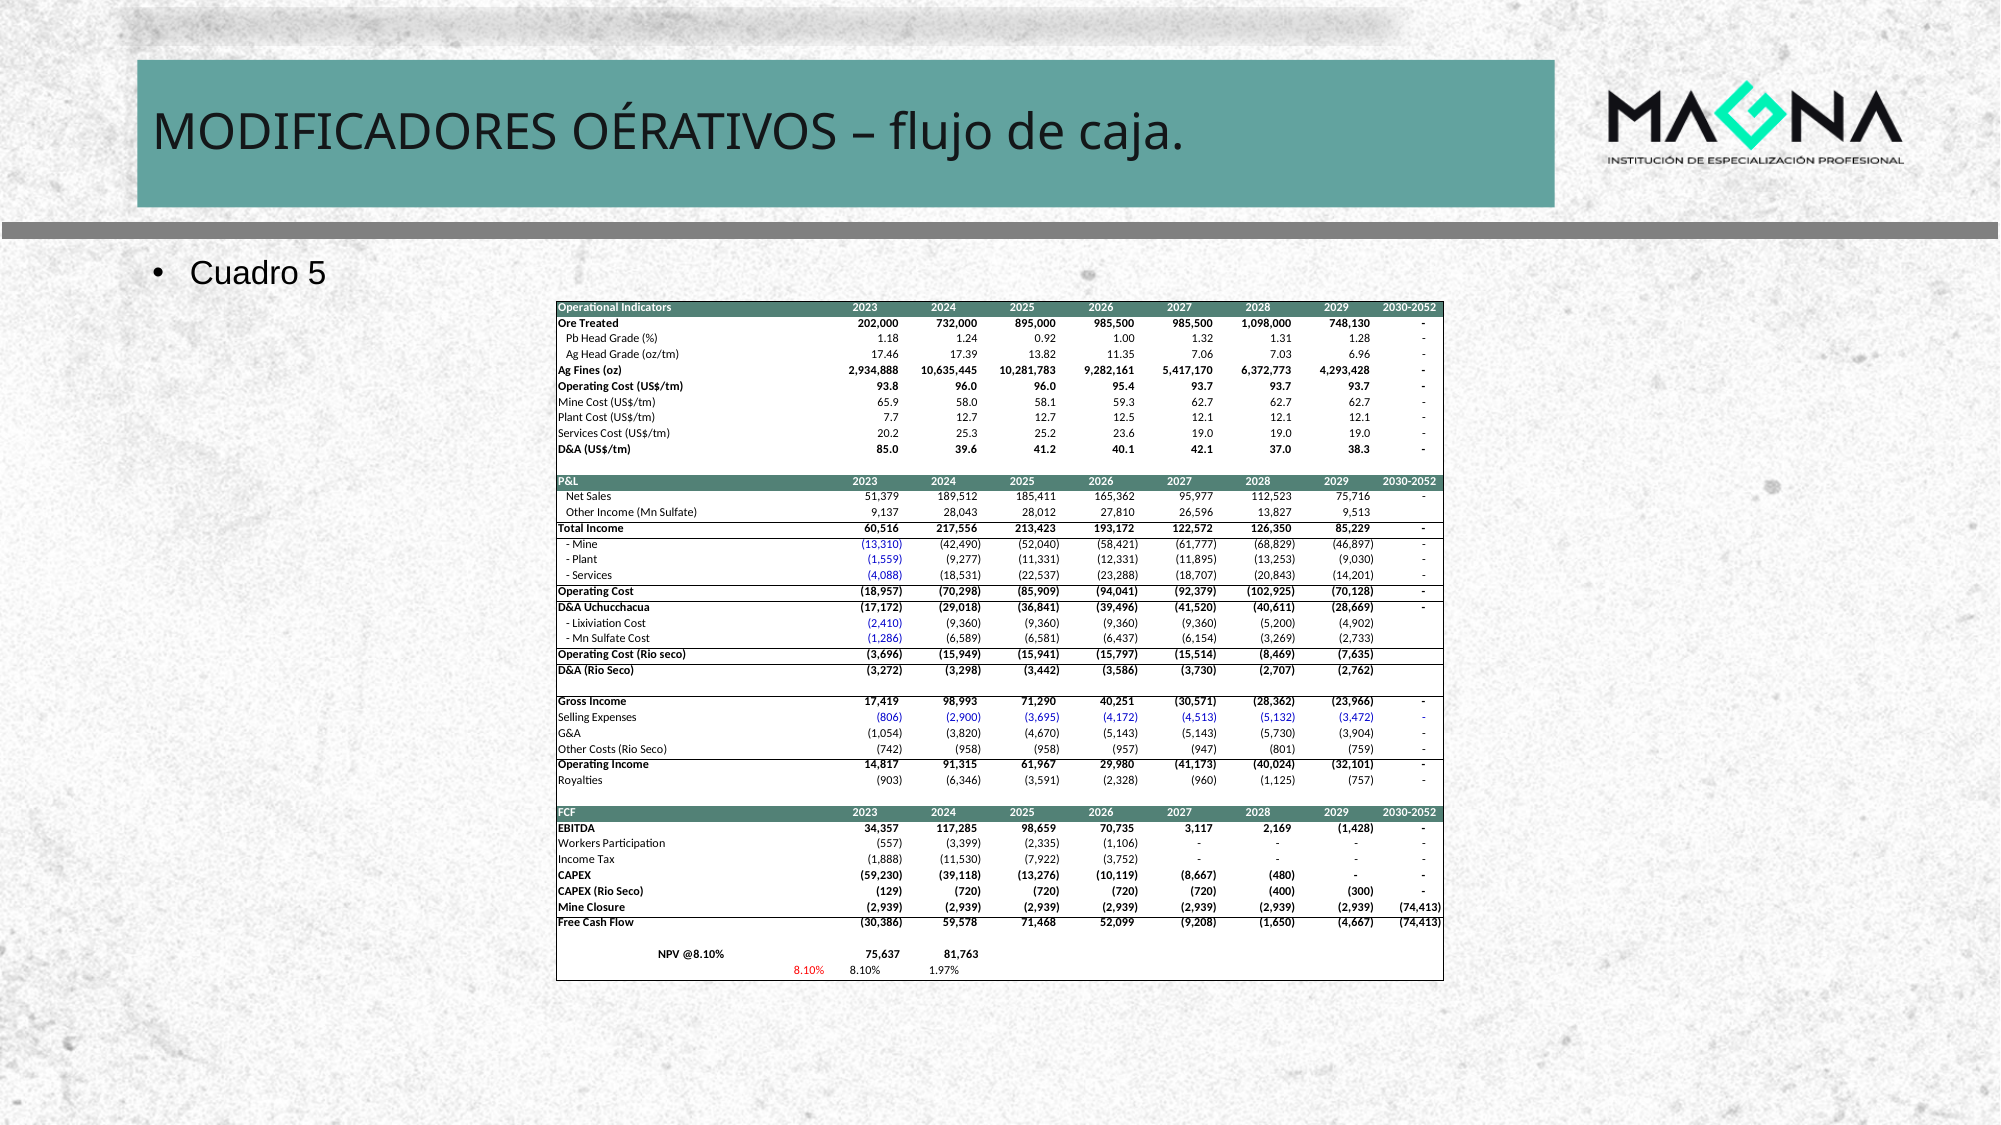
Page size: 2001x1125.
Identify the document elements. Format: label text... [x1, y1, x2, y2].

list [556, 301, 1444, 981]
picture [0, 0, 2001, 1125]
list Cuadro 5 [137, 253, 374, 295]
title MODIFICADORES OÉRATIVOS – flujo de caja. [137, 59, 1555, 208]
